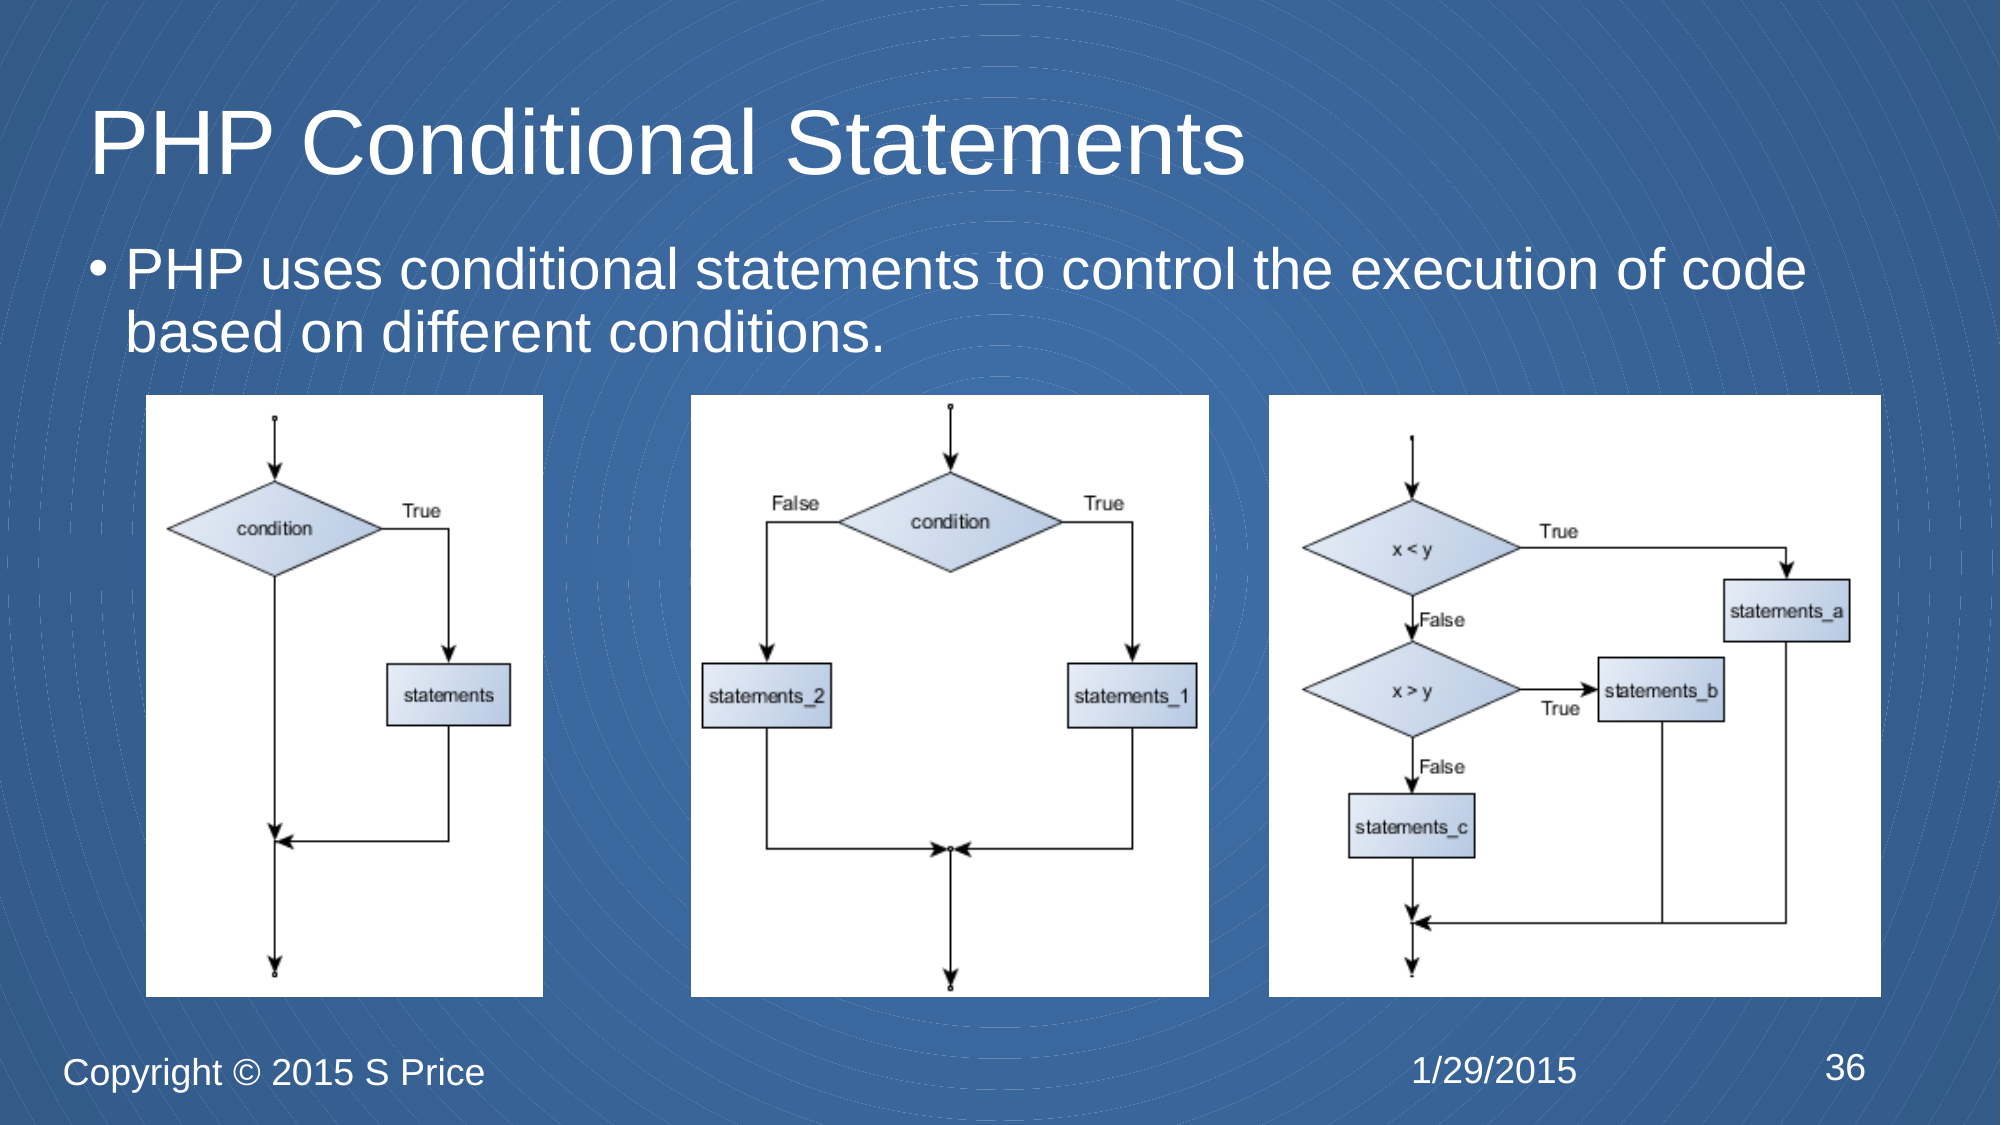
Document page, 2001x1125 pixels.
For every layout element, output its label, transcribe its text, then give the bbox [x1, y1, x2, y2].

picture [146, 395, 543, 997]
slide_number 36 [1810, 1034, 1901, 1097]
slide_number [1396, 1038, 1659, 1100]
title PHP Conditional Statements [88, 51, 1888, 239]
picture [691, 395, 1209, 997]
picture [1269, 395, 1882, 997]
footer Copyright © 2015 S Price [48, 1039, 1397, 1101]
subtitle PHP uses conditional statements to control the execution of code based on different conditions. [88, 239, 1961, 956]
